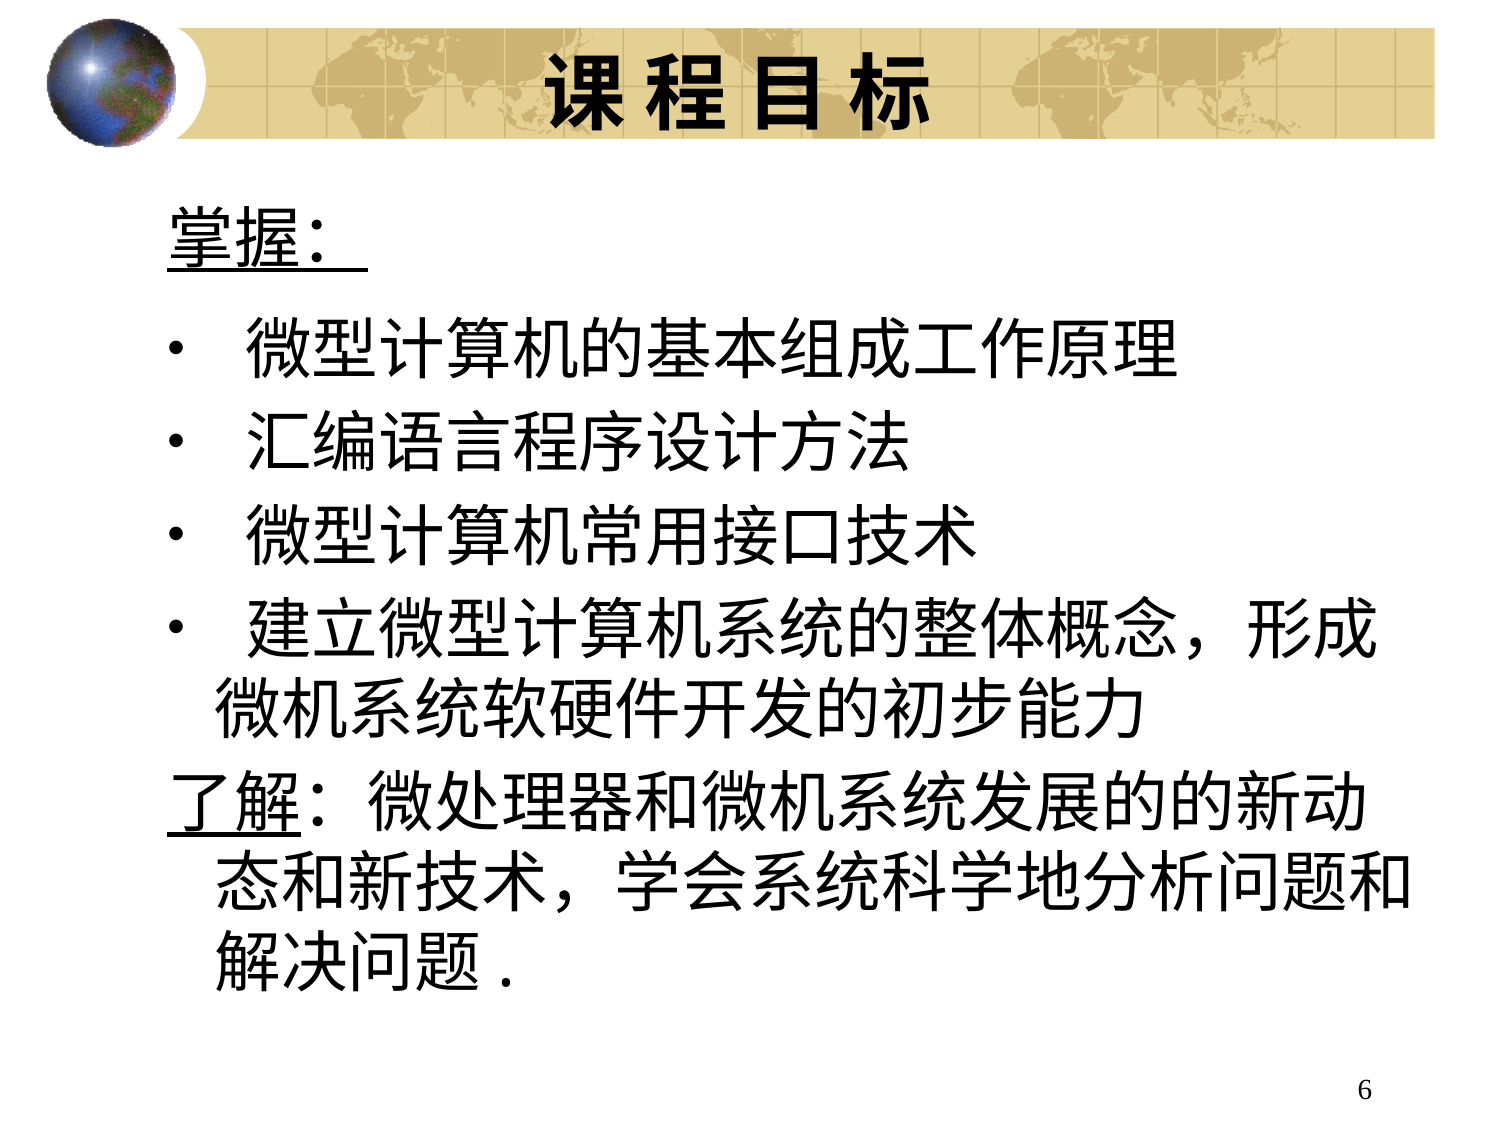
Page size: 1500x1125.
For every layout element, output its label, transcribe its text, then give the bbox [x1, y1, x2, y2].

text_box 掌握： 微型计算机的基本组成工作原理 汇编语言程序设计方法 微型计算机常用接口技术 建立微型计算机系统的整体概念，形成微机系统软硬件开发的初步能力 了解：微处理器和微机系统发展的的新动态和新技术，学会系统科学地分析问题和解决问题. [77, 188, 1445, 1049]
slide_number 6 [1074, 1049, 1388, 1113]
text_box 课 程 目 标 [99, 24, 1375, 157]
picture [42, 14, 190, 151]
